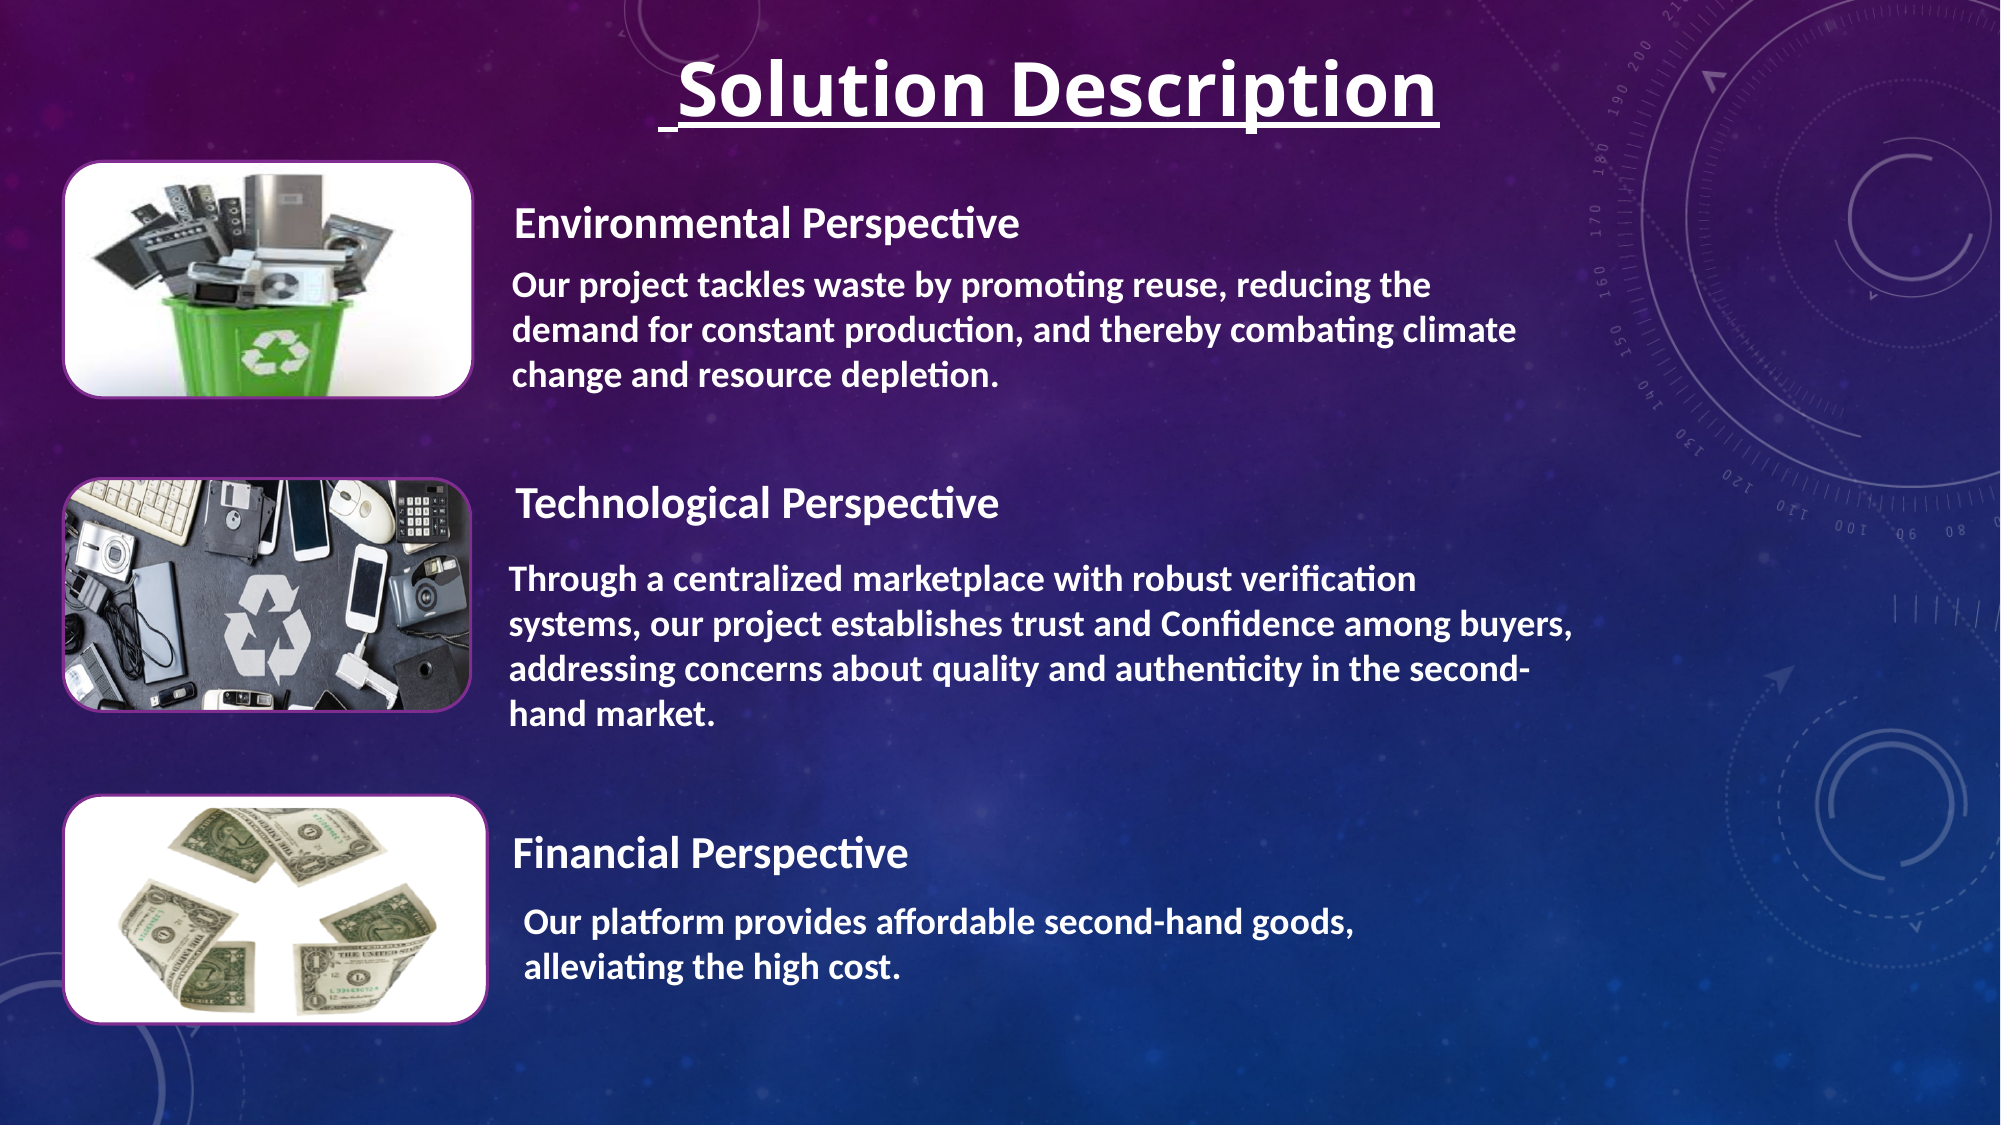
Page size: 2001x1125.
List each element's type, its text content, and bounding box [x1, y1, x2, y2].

text_box Technological Perspective [500, 465, 1015, 536]
text_box [61, 477, 473, 713]
text_box Environmental Perspective [499, 185, 1036, 252]
text_box Our platform provides affordable second-hand goods, alleviating the high cost. [508, 889, 1536, 995]
text_box Our project tackles waste by promoting reuse, reducing the demand for constant production, and thereby combating climate change and resource depletion. [497, 252, 1548, 402]
picture [0, 0, 2001, 1125]
text_box Through a centralized marketplace with robust verification systems, our project establishes trust and Confidence among buyers, addressing concerns about quality and authenticity in the second-hand market. [493, 546, 1604, 742]
text_box Financial Perspective [497, 815, 924, 886]
text_box [61, 793, 489, 1026]
title Solution Description [573, 30, 1525, 143]
text_box [61, 159, 475, 400]
